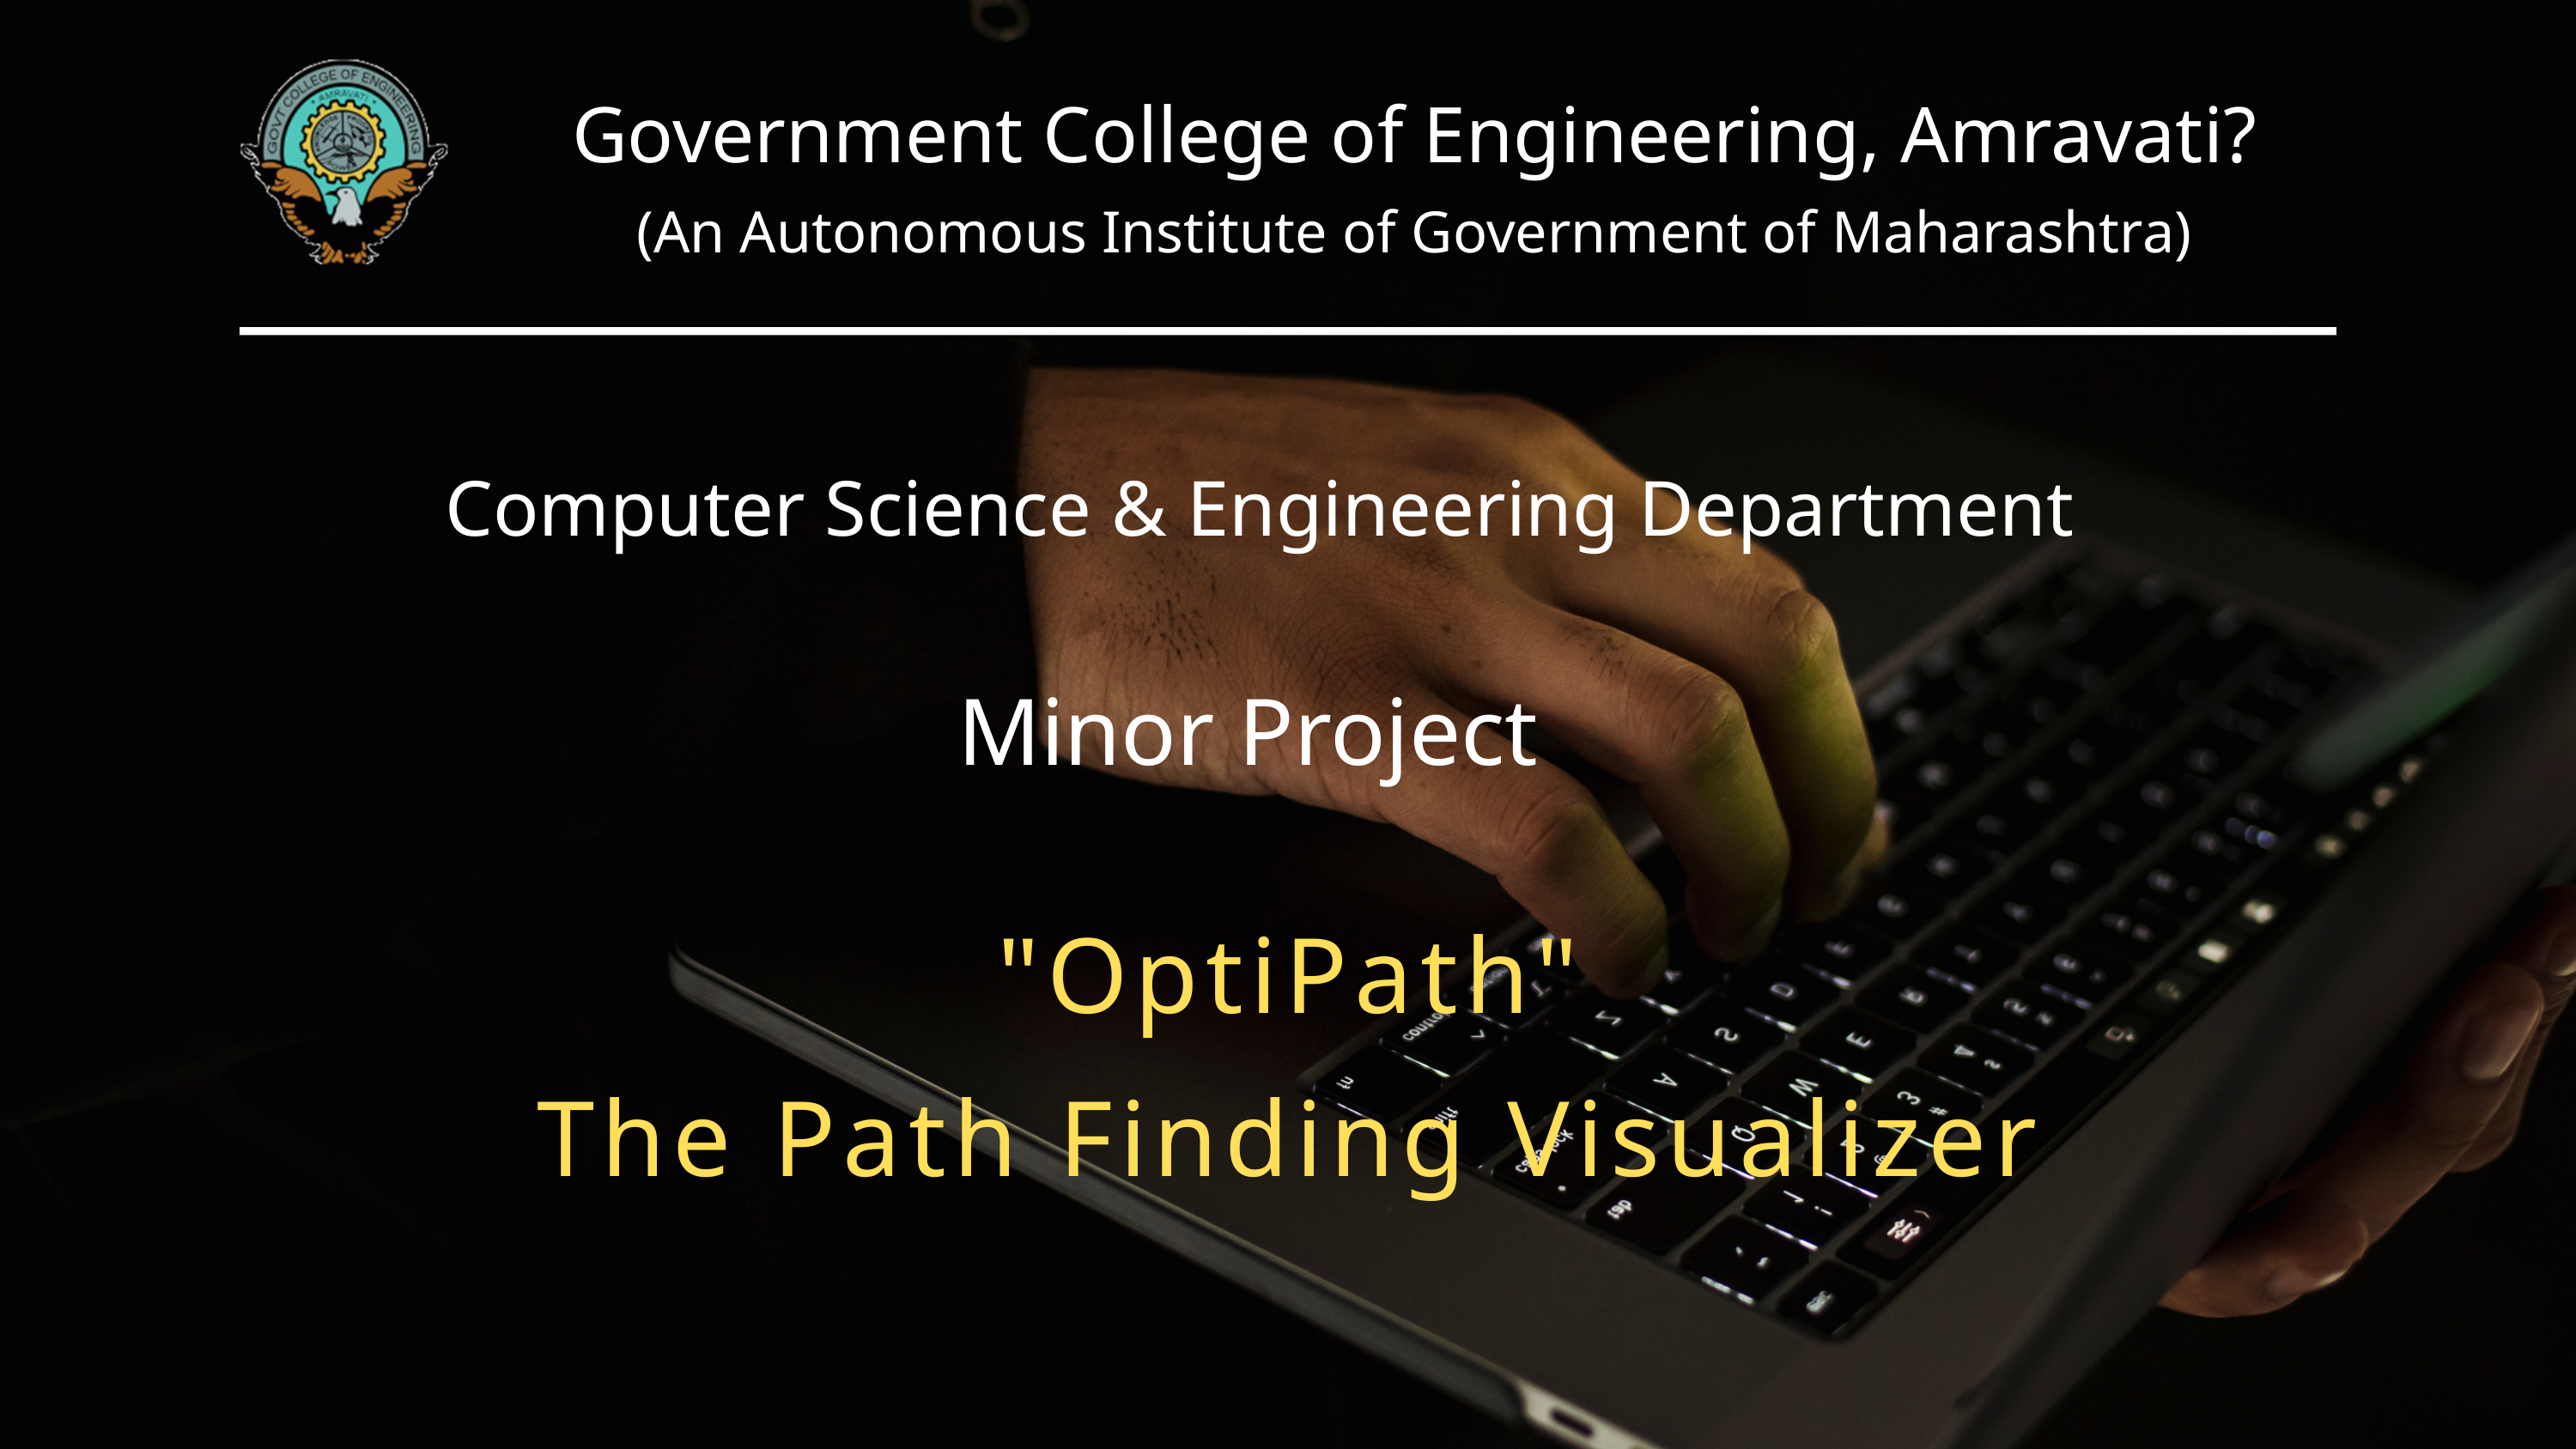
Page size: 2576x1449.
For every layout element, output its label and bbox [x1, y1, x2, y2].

text_box [239, 58, 2337, 335]
picture [0, 0, 2576, 1449]
